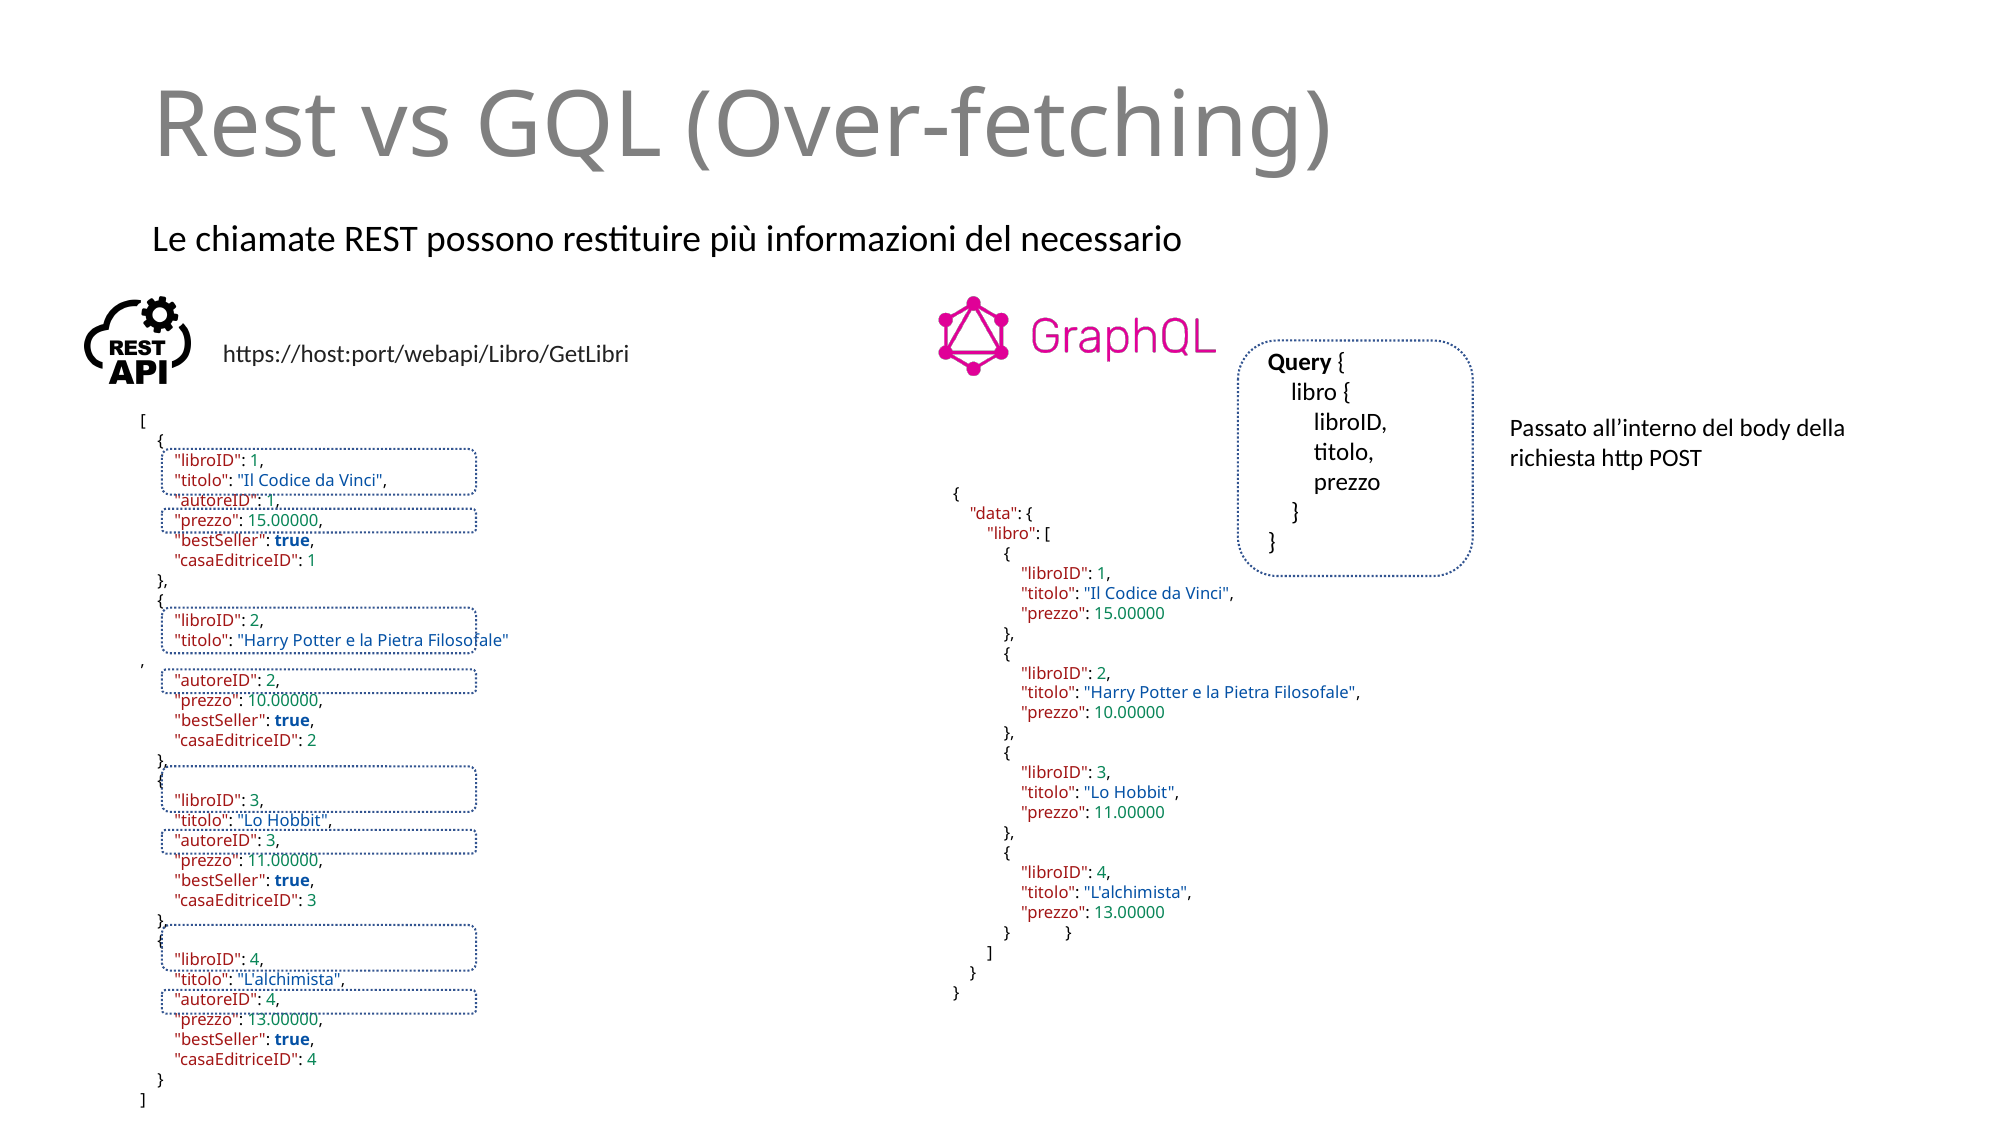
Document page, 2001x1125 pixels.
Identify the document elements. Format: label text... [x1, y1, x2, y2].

picture [84, 296, 191, 385]
text_box Query { libro { libroID, titolo, prezzo } } [1253, 338, 1451, 346]
text_box [160, 668, 478, 695]
text_box [160, 988, 478, 1015]
text_box [160, 606, 478, 655]
text_box [ { "libroID": 1, "titolo": "Il Codice da Vinci", "autoreID": 1, "prezzo": 15.00000, "bestSeller": true, "casaEditriceID": 1 }, { "libroID": 2, "titolo": "Harry Potter e la Pietra Filosofale", "autoreID": 2, "prezzo": 10.00000, "bestSeller": true, "casaEditriceID": 2 }, { "libroID": 3, "titolo": "Lo Hobbit", "autoreID": 3, "prezzo": 11.00000, "bestSeller": true, "casaEditriceID": 3 }, { "libroID": 4, "titolo": "L'alchimista", "autoreID": 4, "prezzo": 13.00000, "bestSeller": true, "casaEditriceID": 4 } ] [125, 402, 528, 1125]
text_box [160, 765, 478, 813]
text_box [1236, 339, 1474, 475]
text_box Passato all’interno del body della richiesta http POST [1495, 403, 1909, 475]
list Le chiamate REST possono restituire più informazioni del necessario [137, 211, 1366, 277]
picture [937, 296, 1216, 376]
text_box [160, 507, 478, 534]
text_box [160, 828, 478, 855]
text_box [160, 447, 478, 496]
text_box [160, 923, 478, 972]
text_box { "data": { "libro": [ { "libroID": 1, "titolo": "Il Codice da Vinci", "prezzo": 15.00000 }, { "libroID": 2, "titolo": "Harry Potter e la Pietra Filosofale", "prezzo": 10.00000 }, { "libroID": 3, "titolo": "Lo Hobbit", "prezzo": 11.00000 }, { "libroID": 4, "titolo": "L'alchimista", "prezzo": 13.00000 } } ] } } [938, 475, 1909, 1030]
title Rest vs GQL (Over-fetching) [137, 59, 1863, 195]
text_box https://host:port/webapi/Libro/GetLibri [208, 330, 758, 375]
